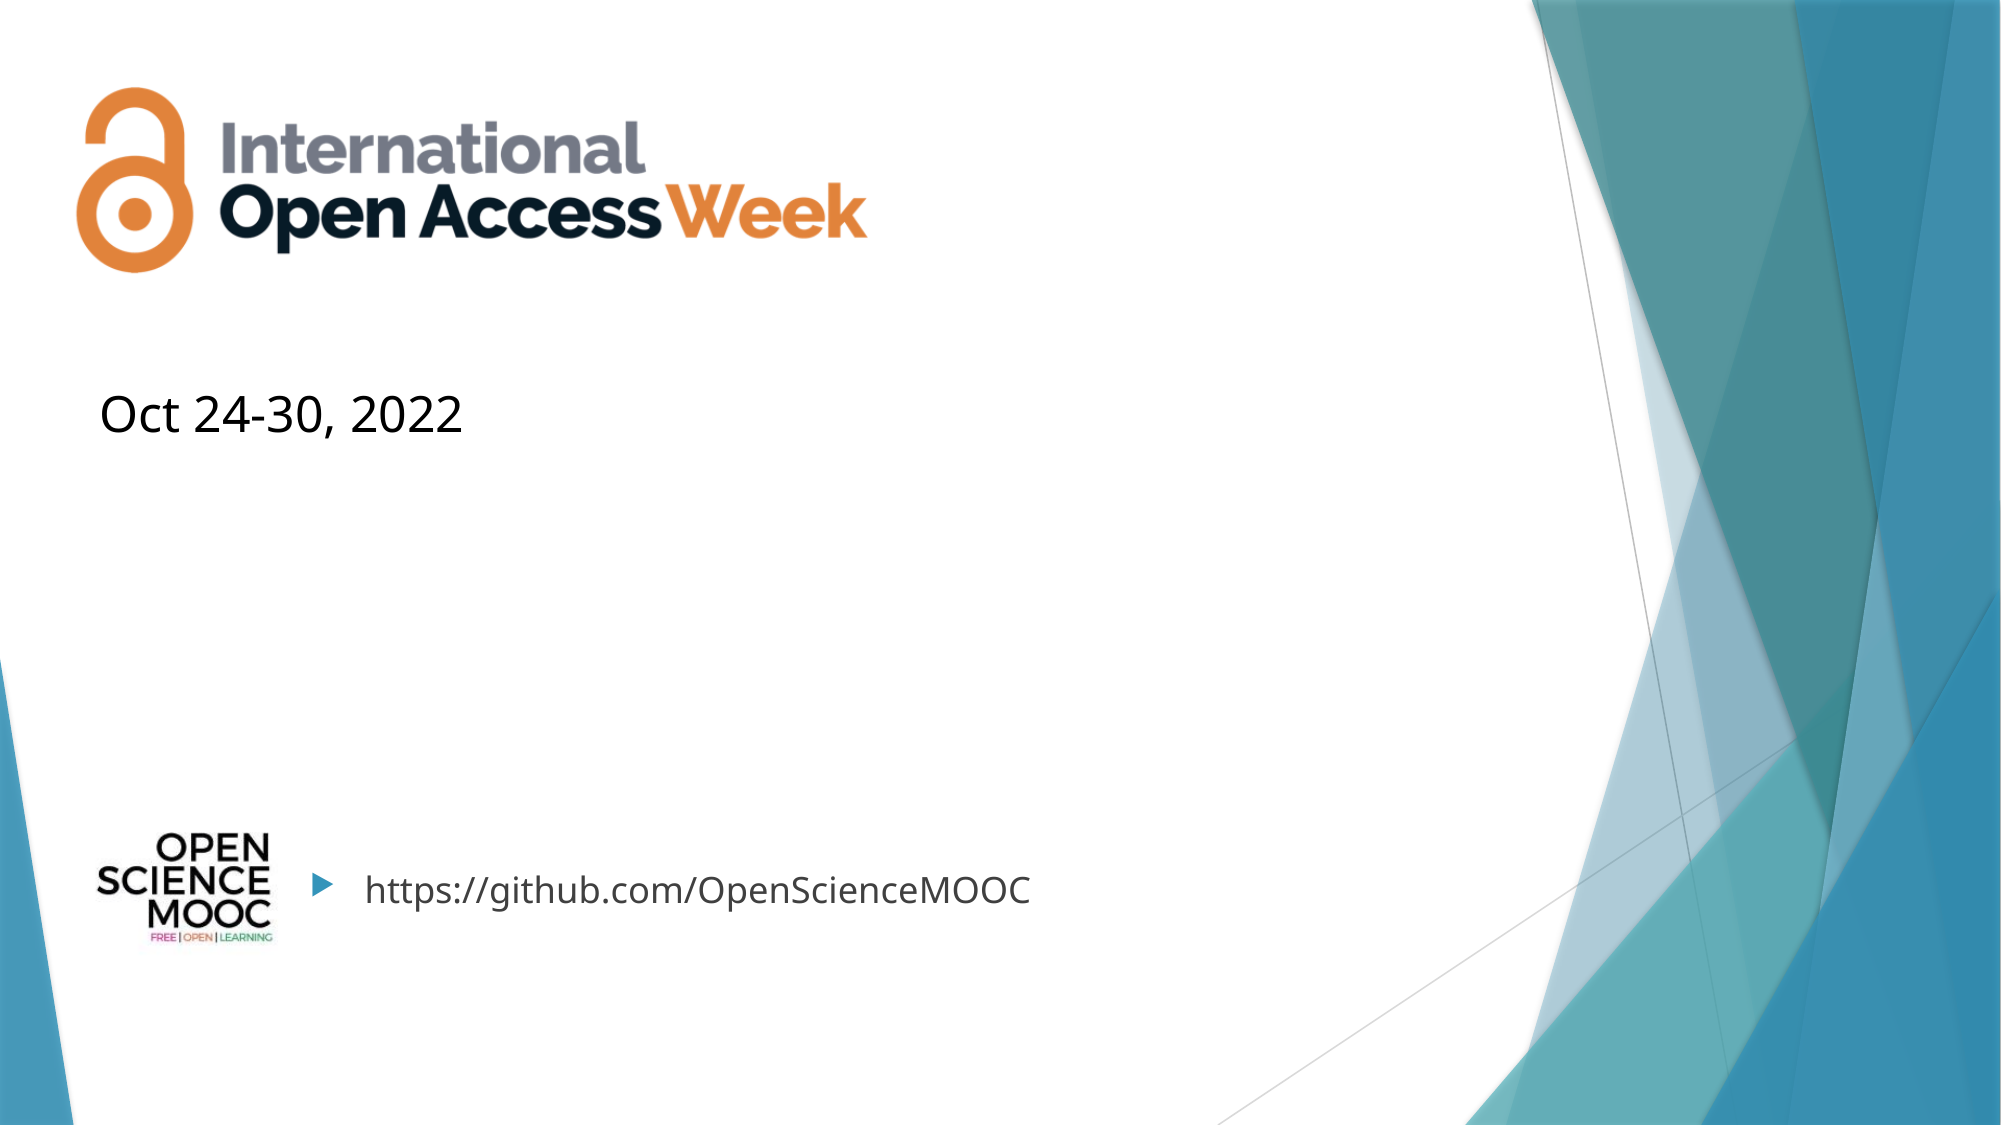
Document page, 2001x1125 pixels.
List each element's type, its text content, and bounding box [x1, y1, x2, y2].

text_box Oct 24-30, 2022 [84, 374, 479, 450]
list https://github.com/OpenScienceMOOC [309, 859, 1706, 919]
picture [86, 780, 305, 998]
picture [60, 37, 893, 292]
